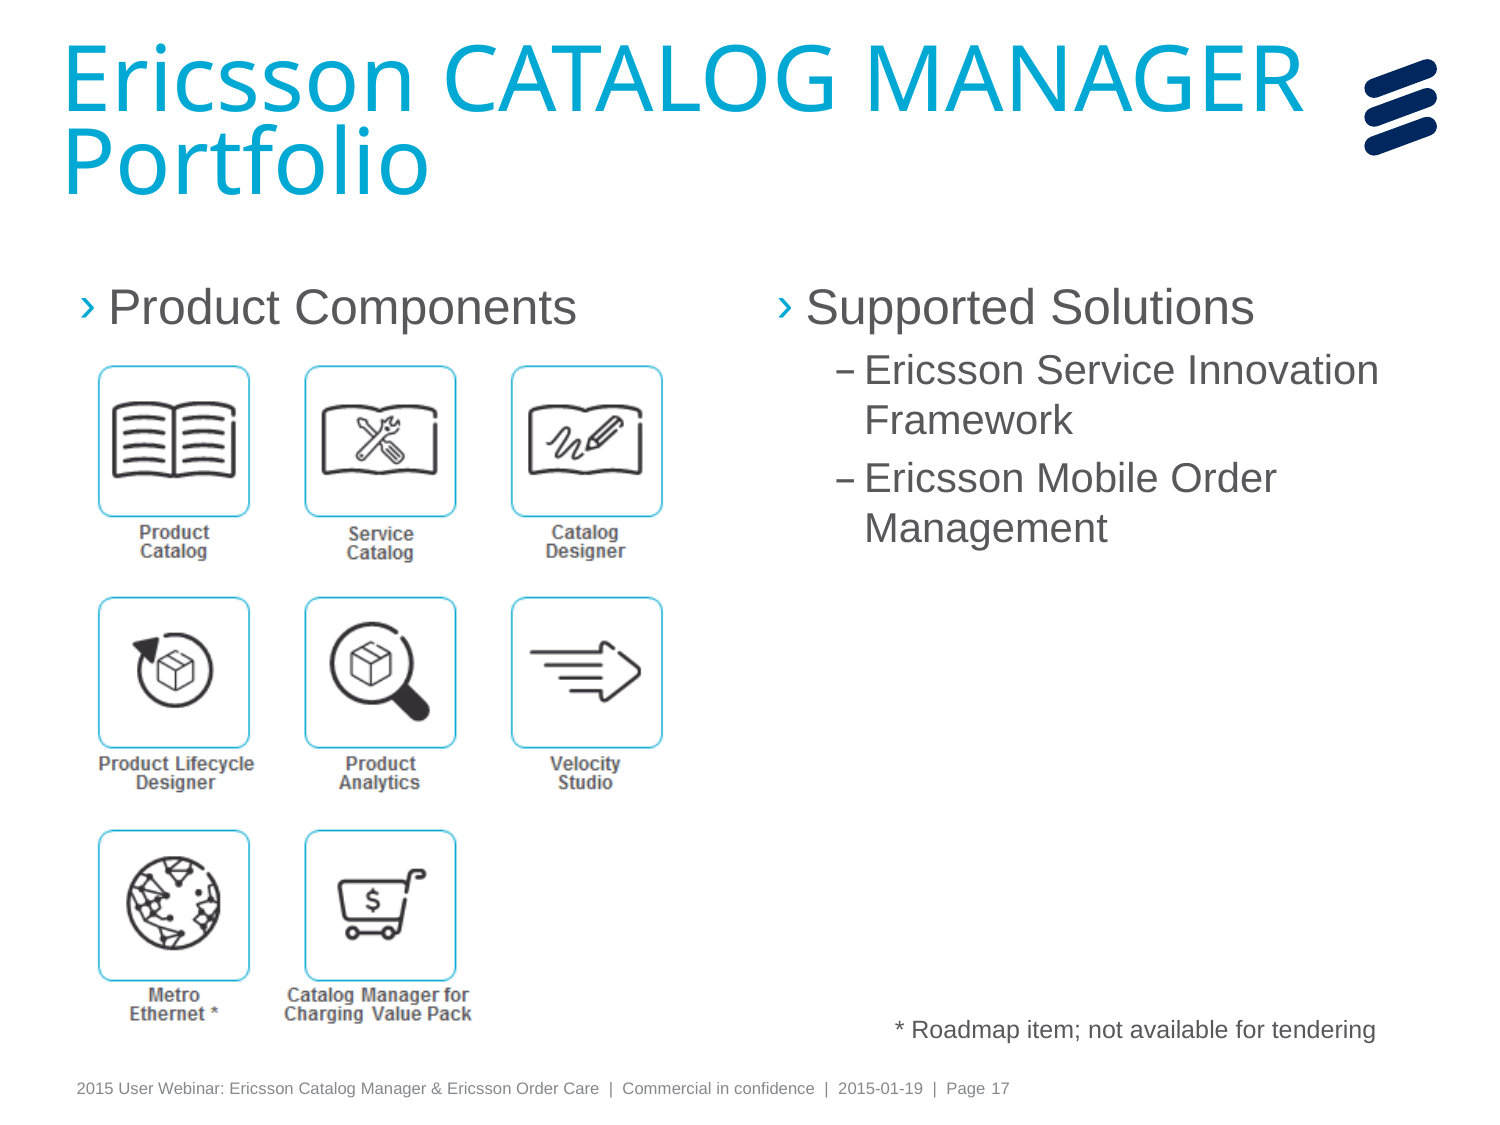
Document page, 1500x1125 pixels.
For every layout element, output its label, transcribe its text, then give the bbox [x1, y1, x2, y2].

text_box * Roadmap item; not available for tendering [879, 1006, 1472, 1052]
text_box Supported Solutions Ericsson Service Innovation Framework Ericsson Mobile Order Management [761, 266, 1435, 970]
picture [64, 346, 711, 1053]
text_box Product Components [64, 266, 737, 970]
title Ericsson CATALOG MANAGER Portfolio [48, 39, 1363, 218]
